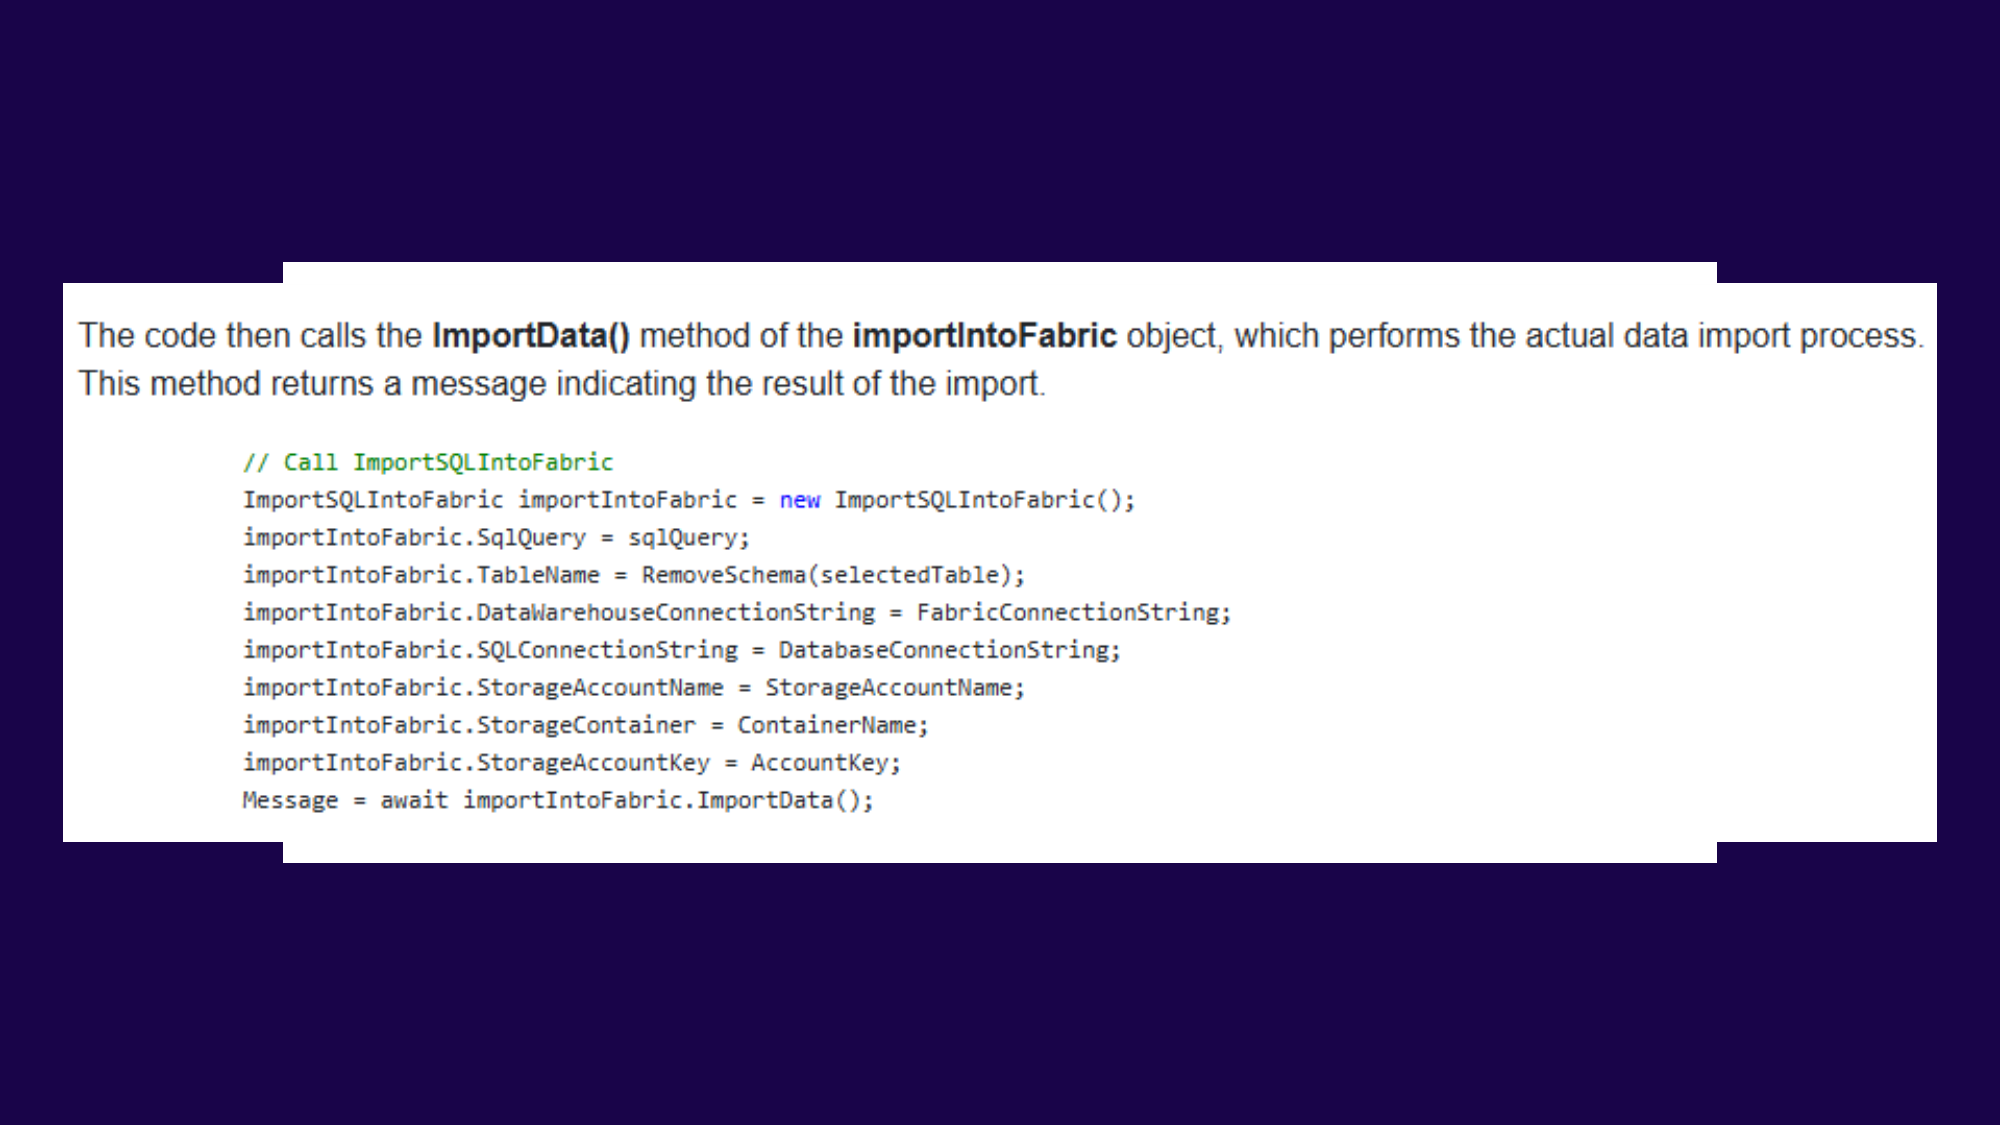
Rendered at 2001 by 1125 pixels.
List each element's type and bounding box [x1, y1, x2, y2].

picture [63, 262, 1937, 863]
